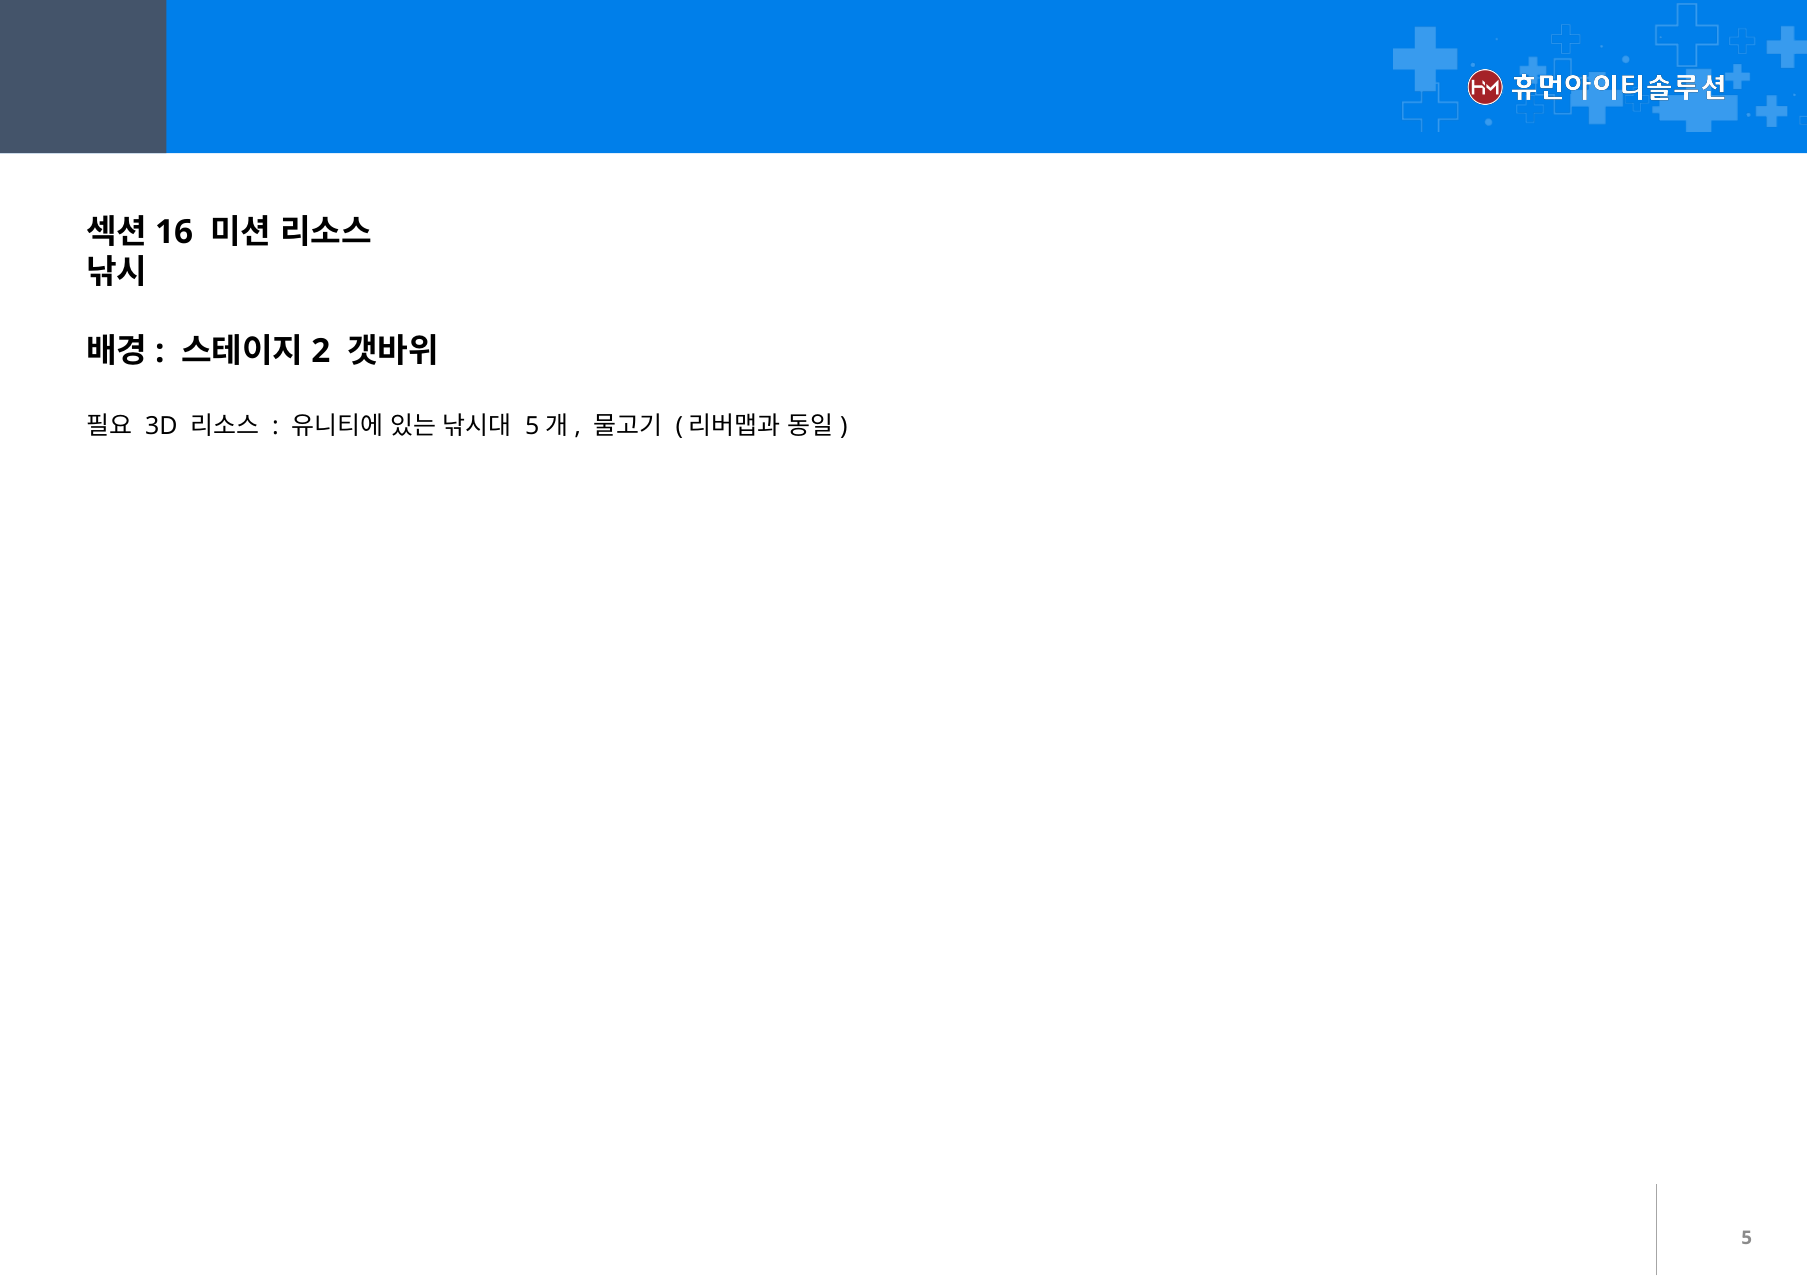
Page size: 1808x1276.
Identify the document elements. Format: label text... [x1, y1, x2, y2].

picture [1467, 69, 1725, 105]
slide_number 5 [1360, 1209, 1768, 1256]
text_box 섹션16 미션 리소스 낚시 배경: 스테이지2 갯바위 필요 3D 리소스 : 유니티에 있는 낚시대 5개, 물고기 (리버맵과 동일) [71, 202, 1587, 447]
